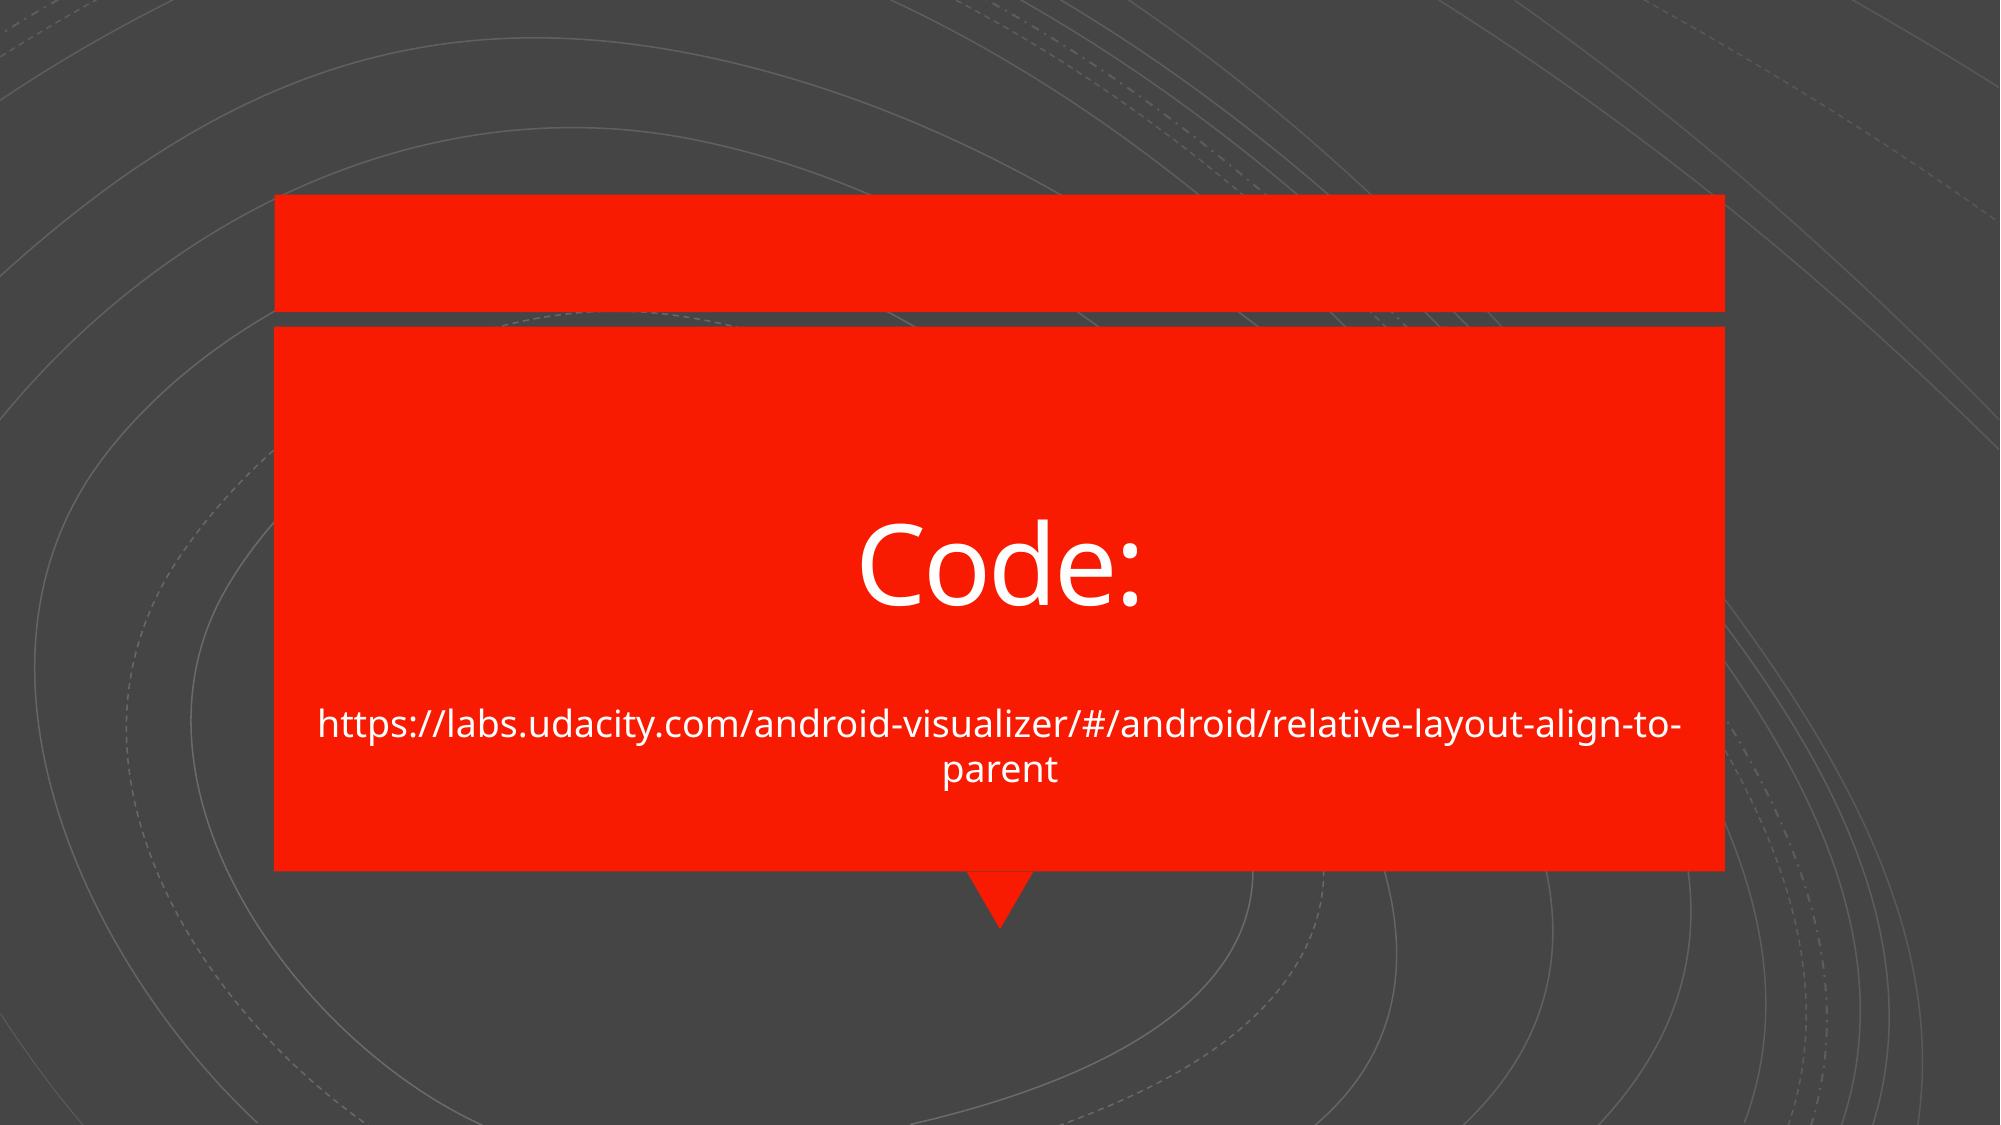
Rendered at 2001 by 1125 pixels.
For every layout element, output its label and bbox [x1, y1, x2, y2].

text_box [0, 0, 2000, 1125]
text_box [273, 194, 1726, 930]
